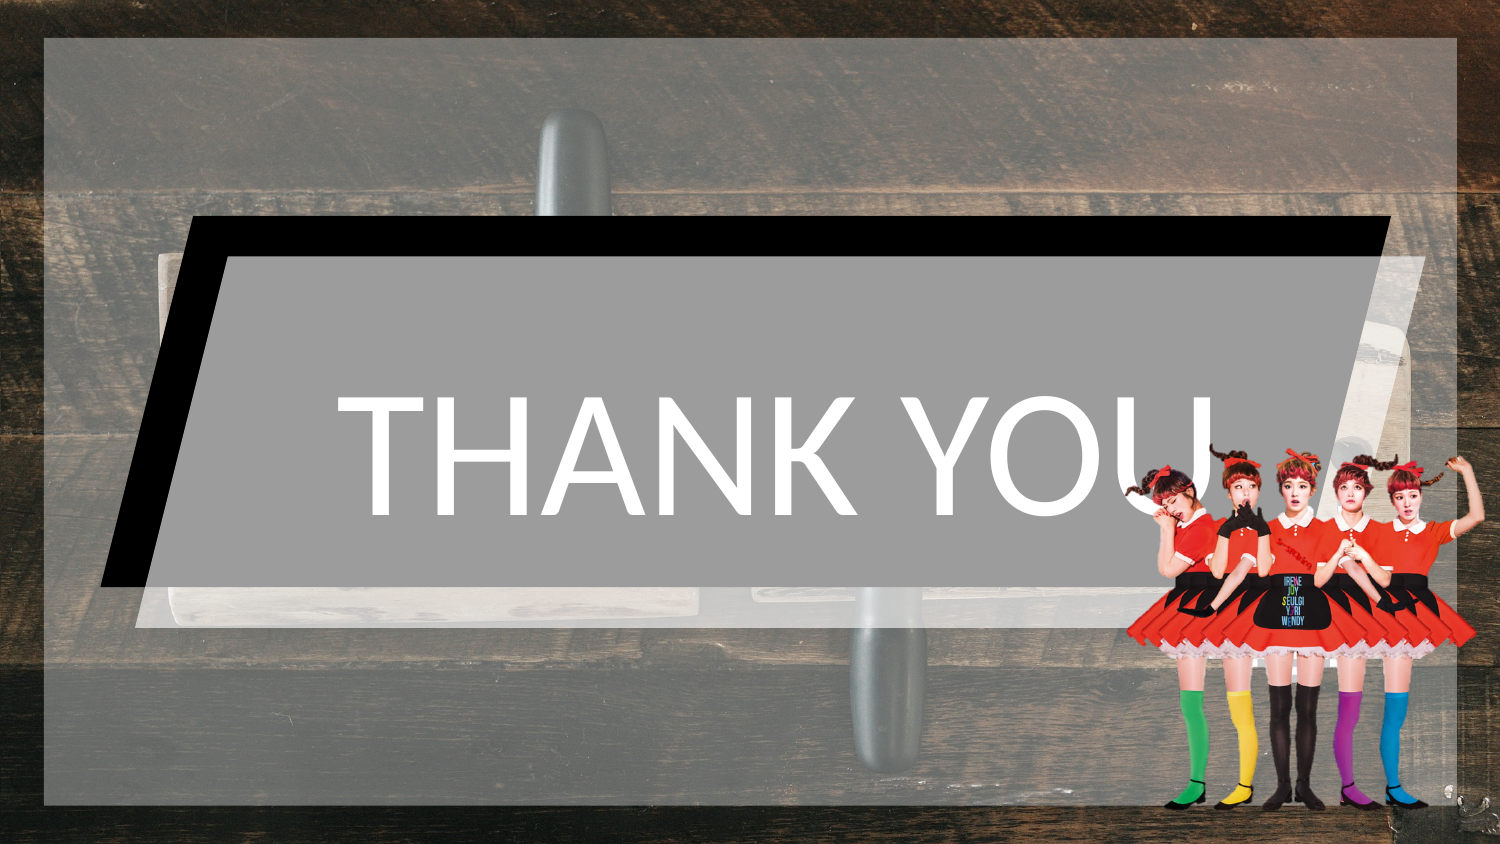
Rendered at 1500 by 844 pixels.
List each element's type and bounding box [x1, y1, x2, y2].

text_box [100, 215, 1426, 628]
picture [1104, 433, 1495, 824]
text_box [0, 0, 1500, 844]
text_box [42, 36, 1459, 808]
